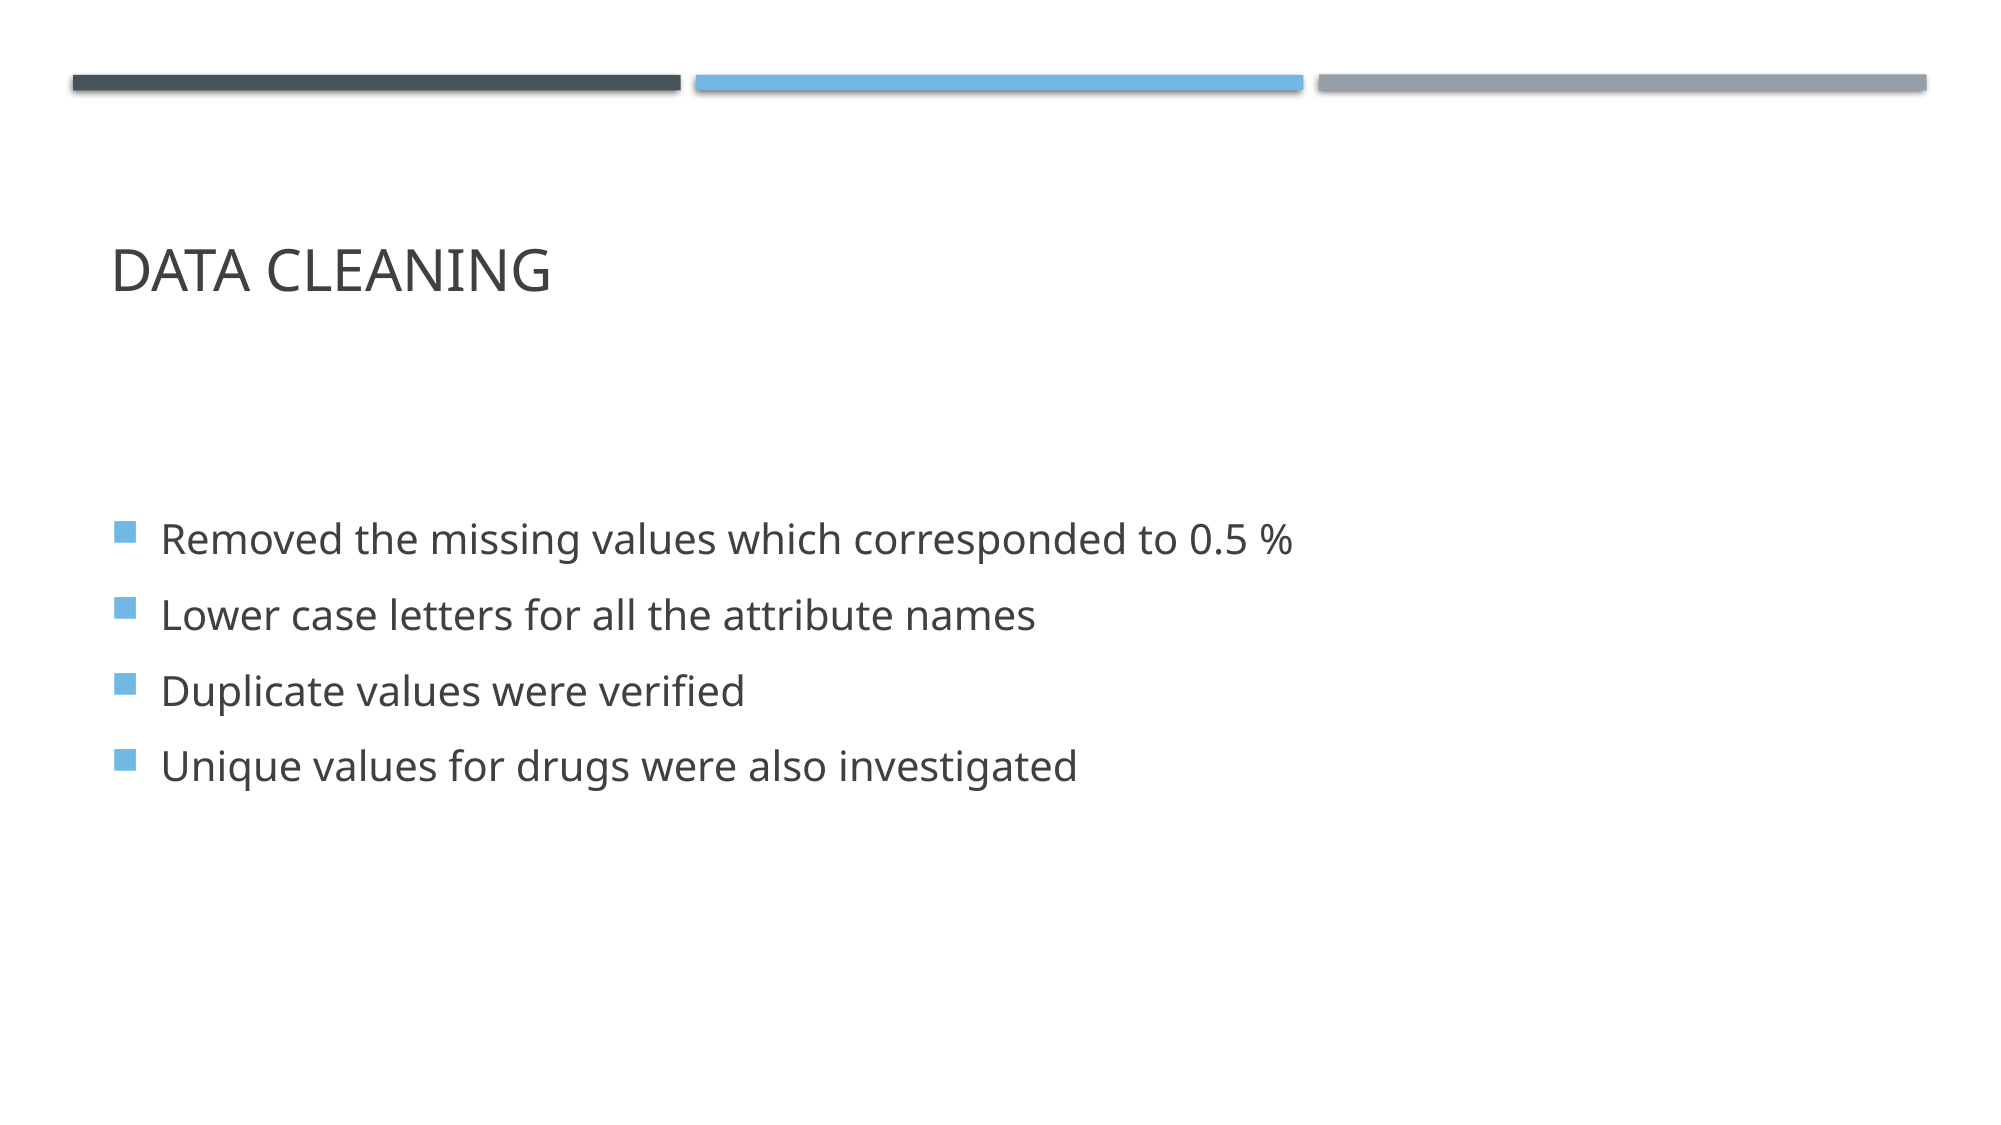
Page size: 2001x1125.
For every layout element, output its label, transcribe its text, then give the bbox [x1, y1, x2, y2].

title Data cleaning [95, 115, 1905, 311]
list Removed the missing values which corresponded to 0.5 % Lower case letters for all the attribute names Duplicate values were verified Unique values for drugs were also investigated [95, 383, 1905, 981]
